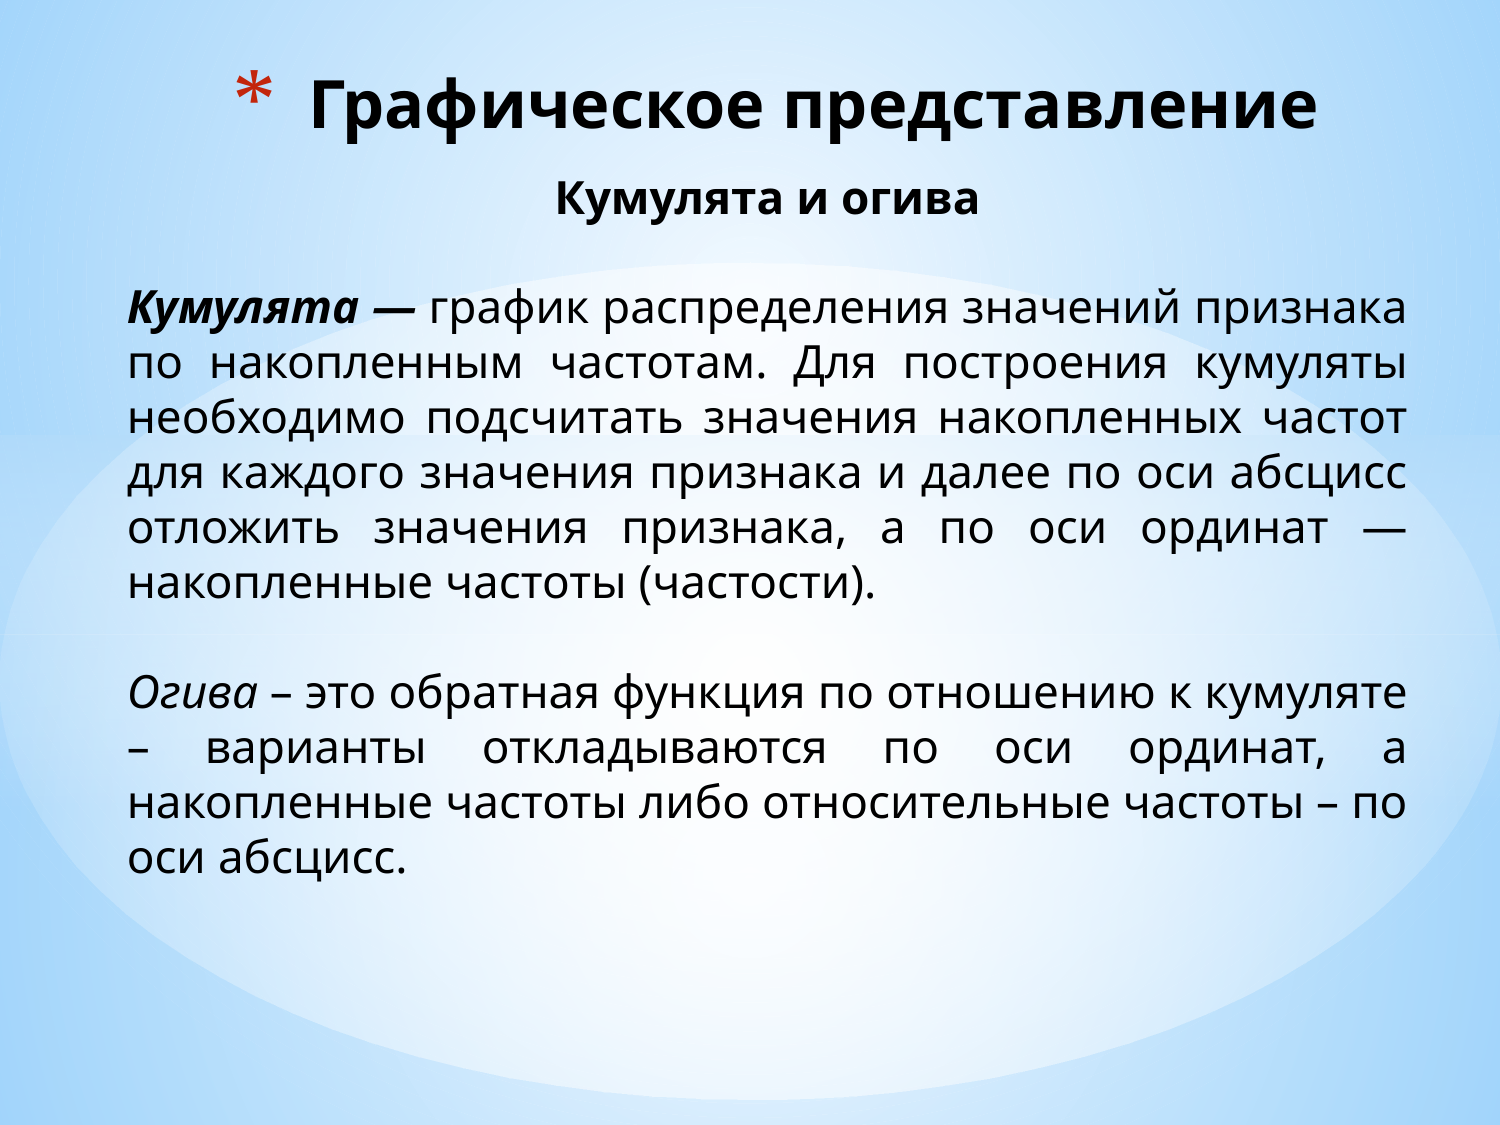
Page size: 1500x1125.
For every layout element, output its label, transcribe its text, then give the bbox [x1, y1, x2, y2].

text_box Кумулята и огива Кумулята — график распределения значений признака по накопленным частотам. Для построения кумуляты необходимо подсчитать значения накопленных частот для каждого значения признака и далее по оси абсцисс отложить значения признака, а по оси ординат — накопленные частоты (частости). Огива – это обратная функция по отношению к кумуляте – варианты откладываются по оси ординат, а накопленные частоты либо относительные частоты – по оси абсцисс. [112, 160, 1424, 891]
title Графическое представление [88, 54, 1436, 161]
subtitle [100, 161, 1424, 1024]
